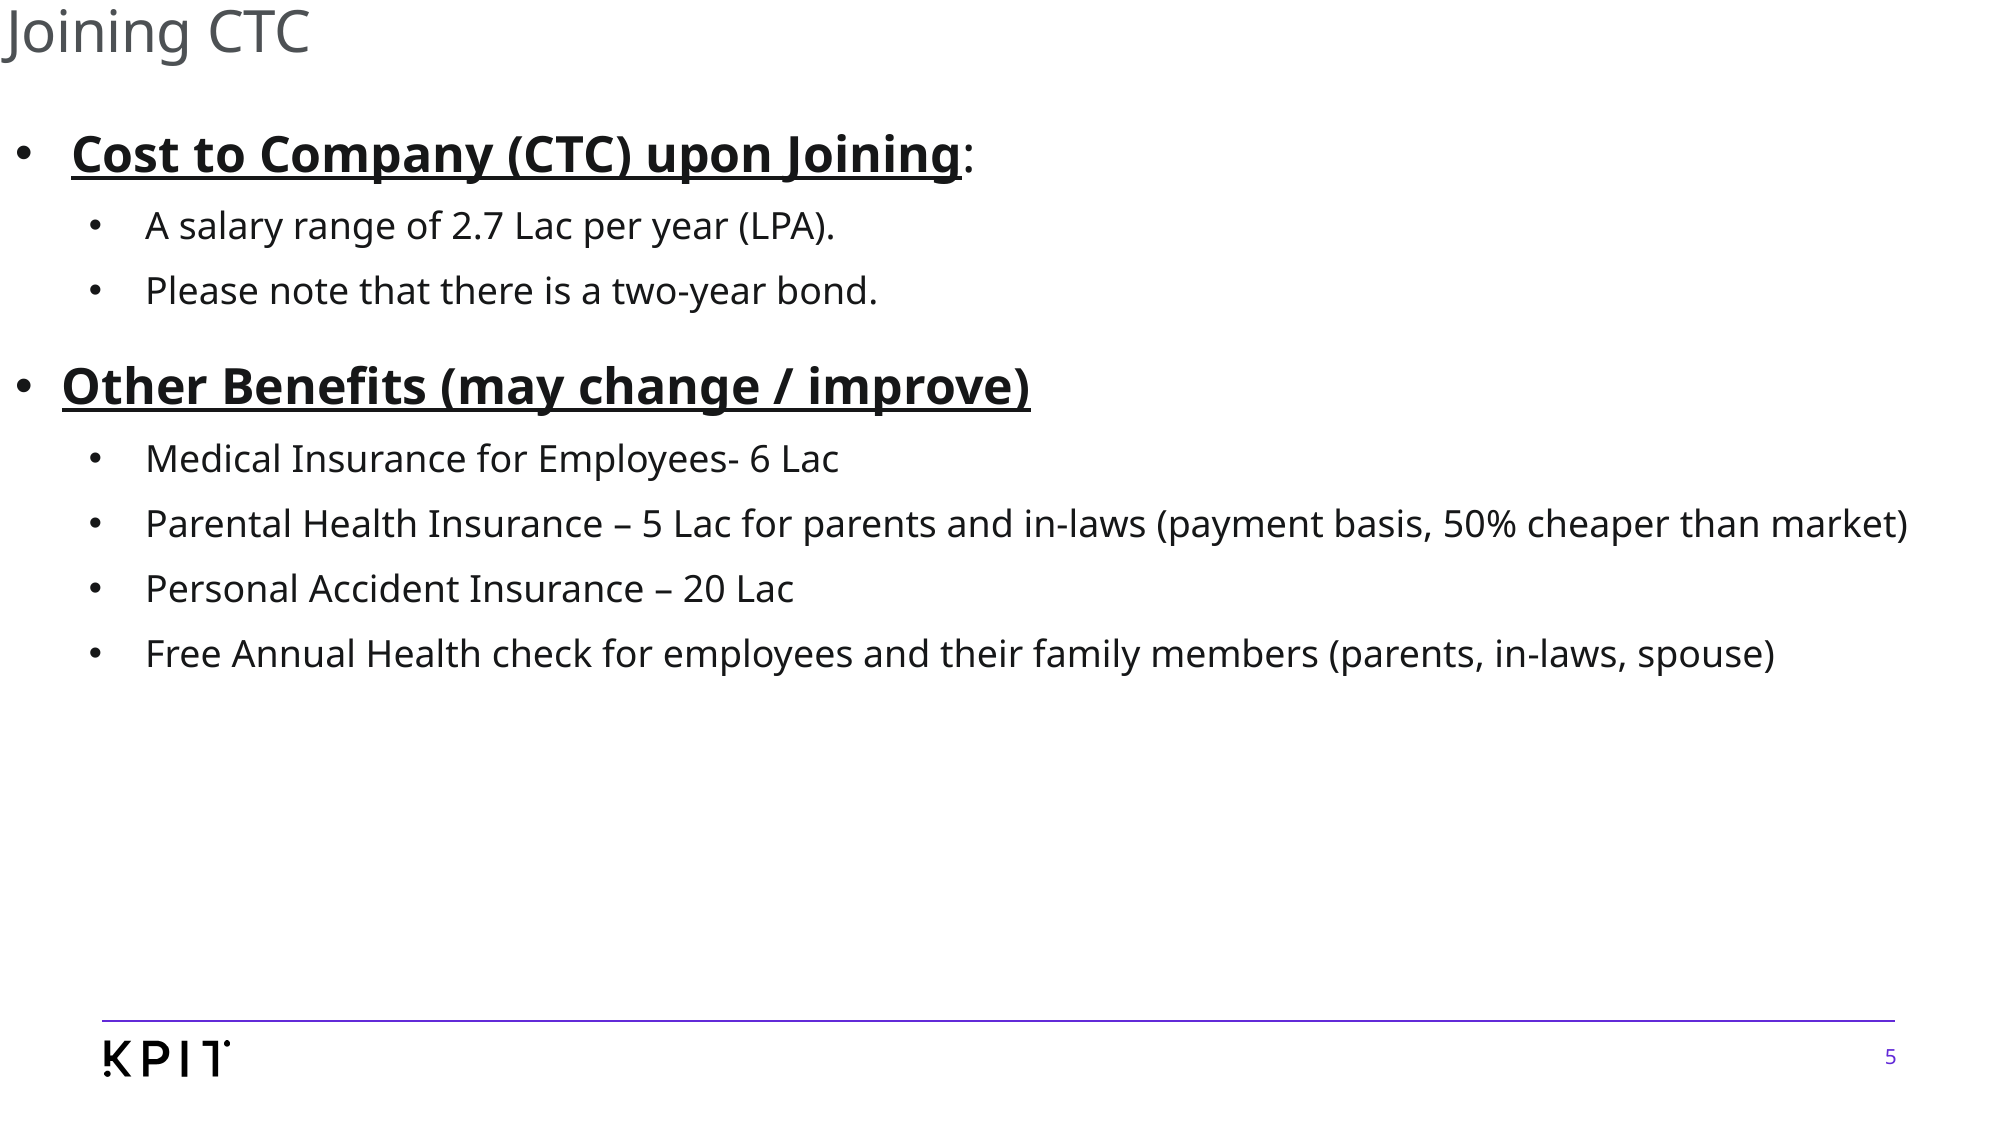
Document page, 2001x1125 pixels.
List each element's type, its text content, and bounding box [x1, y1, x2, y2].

picture [104, 1040, 230, 1077]
title Joining CTC [0, 0, 2000, 72]
list Cost to Company (CTC) upon Joining: A salary range of 2.7 Lac per year (LPA). Please note that there is a two-year bond. Other Benefits (may change / improve) Medical Insurance for Employees- 6 Lac Parental Health Insurance – 5 Lac for parents and in-laws (payment basis, 50% cheaper than market) Personal Accident Insurance – 20 Lac Free Annual Health check for employees and their family members (parents, in-laws, spouse) [0, 104, 2000, 821]
slide_number 5 [1835, 1038, 1912, 1077]
